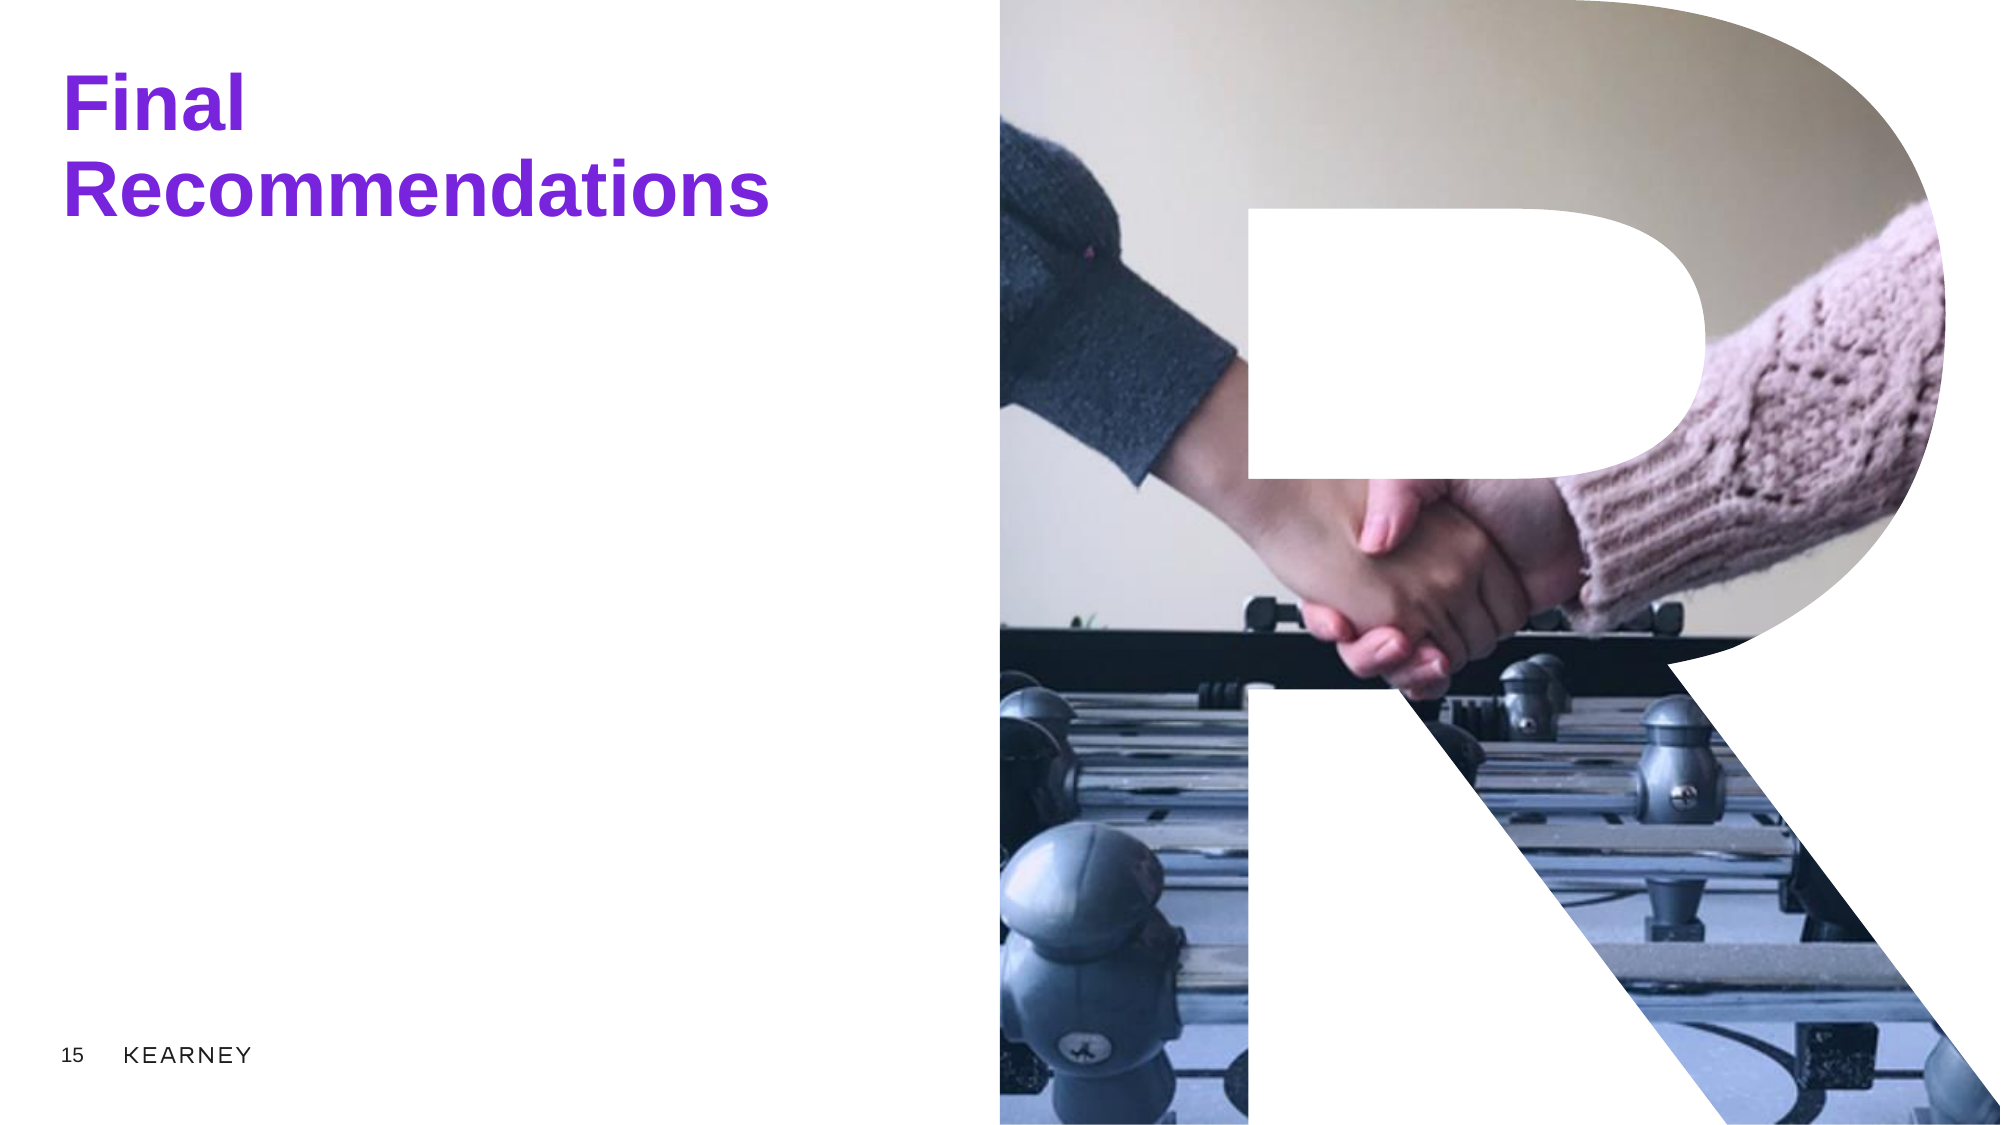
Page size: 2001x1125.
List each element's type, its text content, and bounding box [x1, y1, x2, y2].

picture [999, 0, 2000, 1125]
title Final Recommendations [62, 62, 938, 313]
